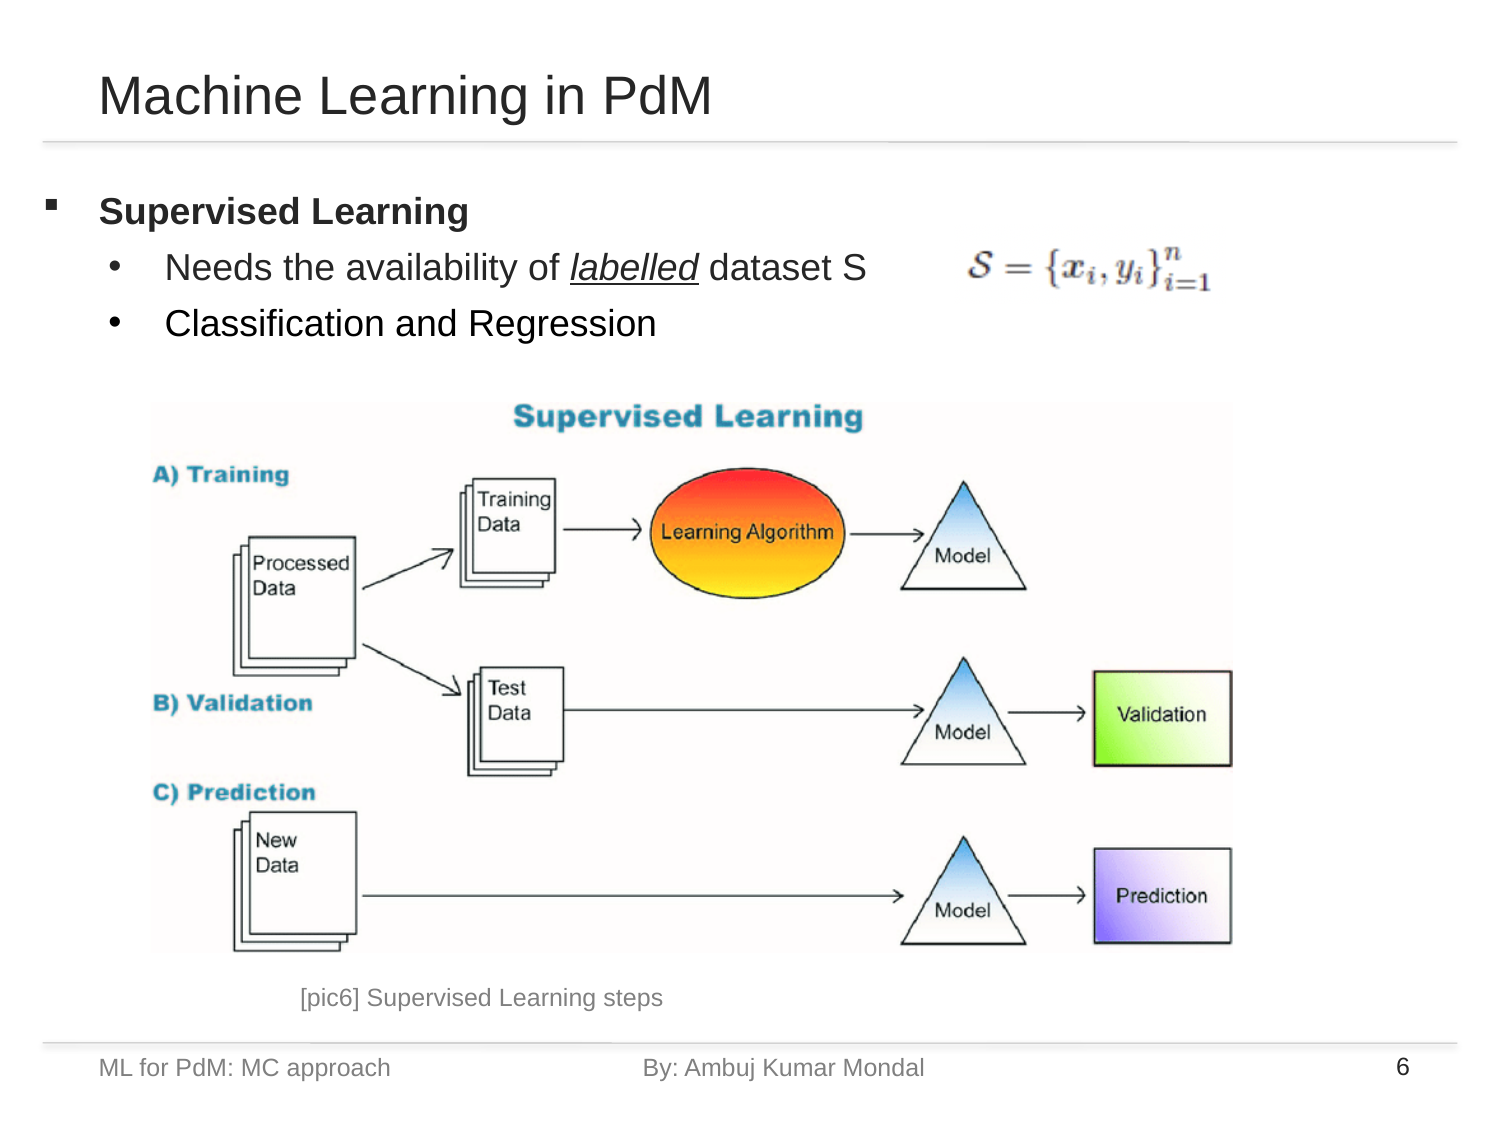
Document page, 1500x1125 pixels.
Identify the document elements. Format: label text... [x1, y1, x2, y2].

title Machine Learning in PdM [42, 53, 1458, 126]
picture [953, 224, 1226, 305]
picture [149, 402, 1234, 954]
list Supervised Learning Needs the availability of labelled dataset S Classification and Regression [42, 147, 1458, 974]
text_box [pic6] Supervised Learning steps [285, 973, 1028, 1019]
list ML for PdM: MC approach By: Ambuj Kumar Mondal [42, 1043, 1200, 1080]
